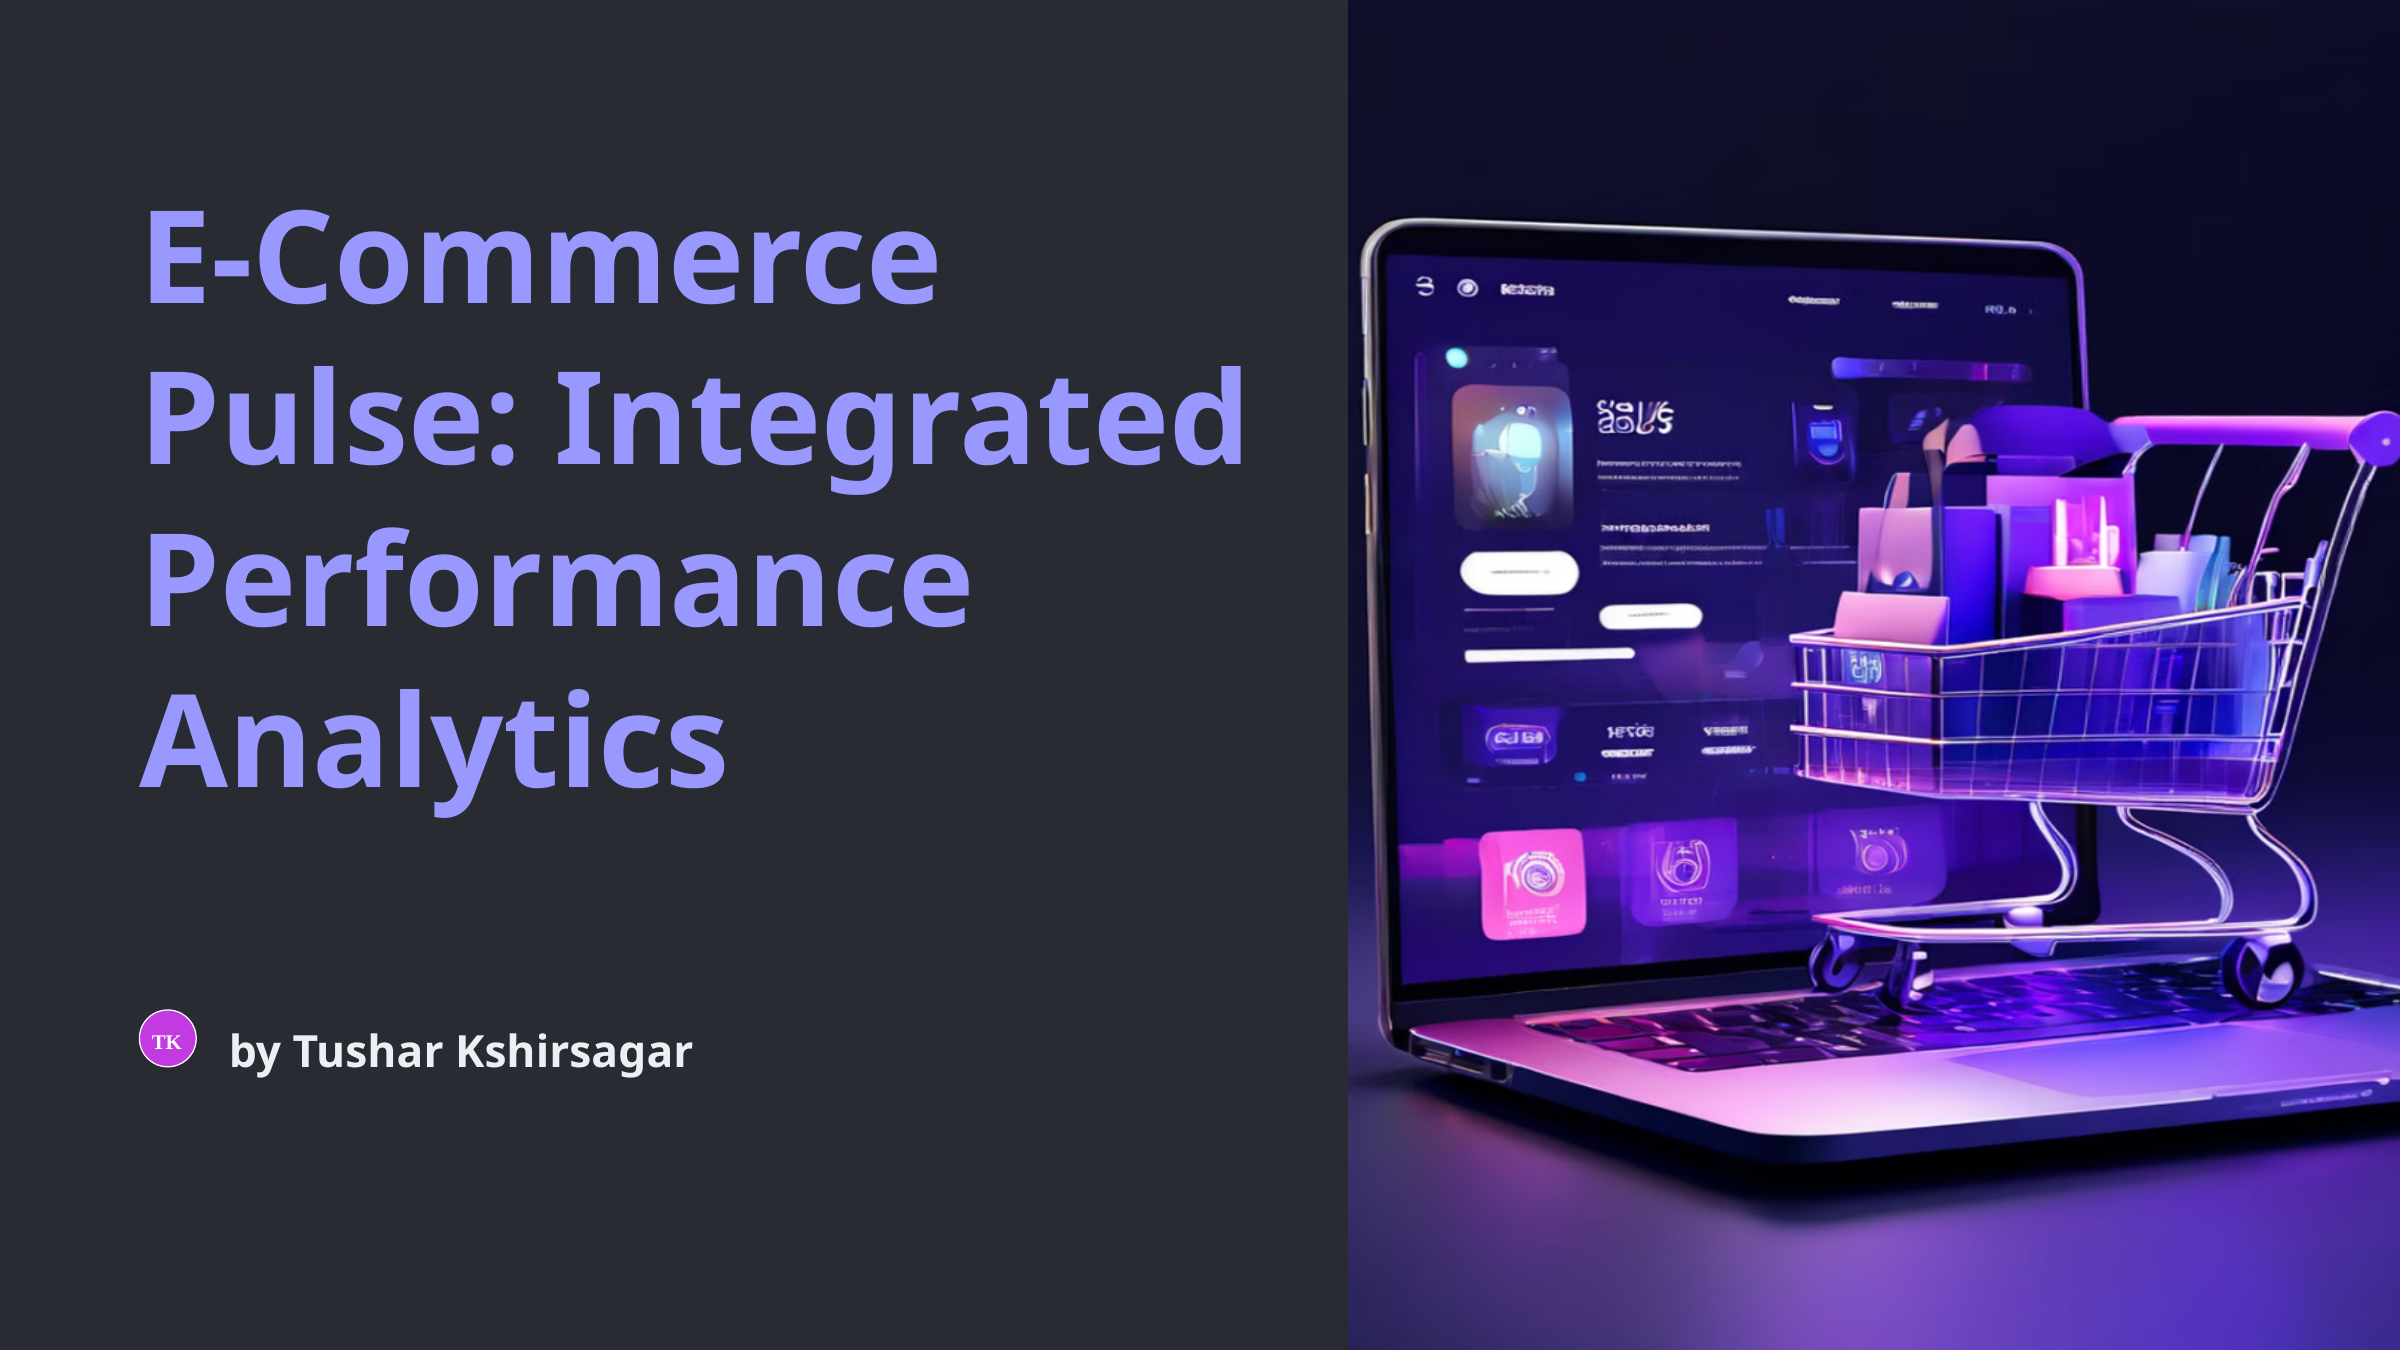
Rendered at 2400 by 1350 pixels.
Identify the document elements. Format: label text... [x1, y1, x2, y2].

text_box [139, 1009, 197, 1067]
text_box by Tushar Kshirsagar [213, 1007, 629, 1070]
text_box [0, 0, 1348, 1350]
text_box TK [152, 1030, 182, 1047]
text_box [14, 0, 1348, 1231]
picture [1348, 0, 2400, 1350]
text_box E-Commerce Pulse: Integrated Performance Analytics [124, 160, 1348, 807]
